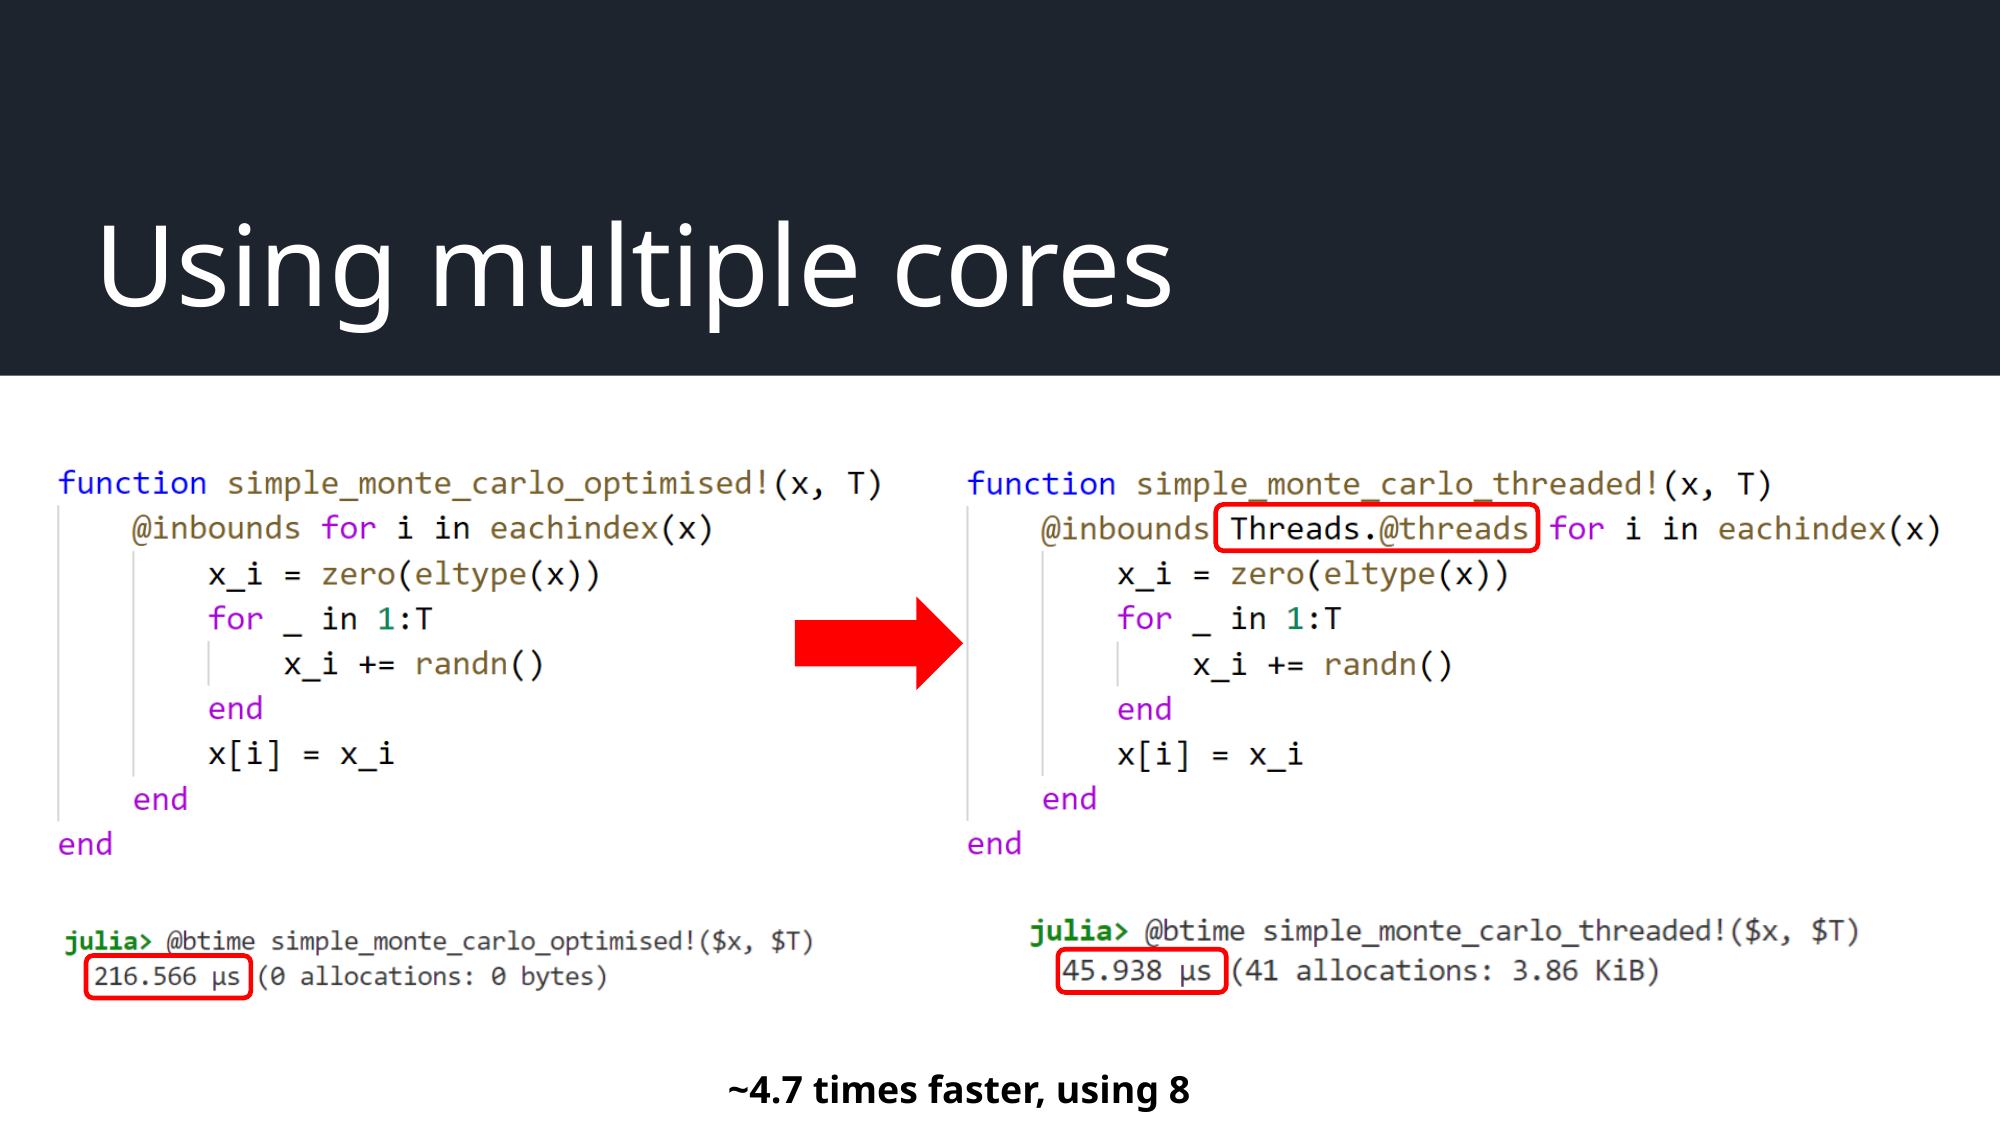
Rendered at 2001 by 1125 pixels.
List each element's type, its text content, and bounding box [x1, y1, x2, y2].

text_box [891, 596, 954, 690]
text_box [1020, 906, 1880, 1005]
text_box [56, 922, 826, 1001]
title Using multiple cores [79, 59, 1863, 337]
picture [954, 462, 1958, 871]
picture [49, 462, 891, 859]
text_box ~4.7 times faster, using 8 cores [713, 1058, 1315, 1125]
